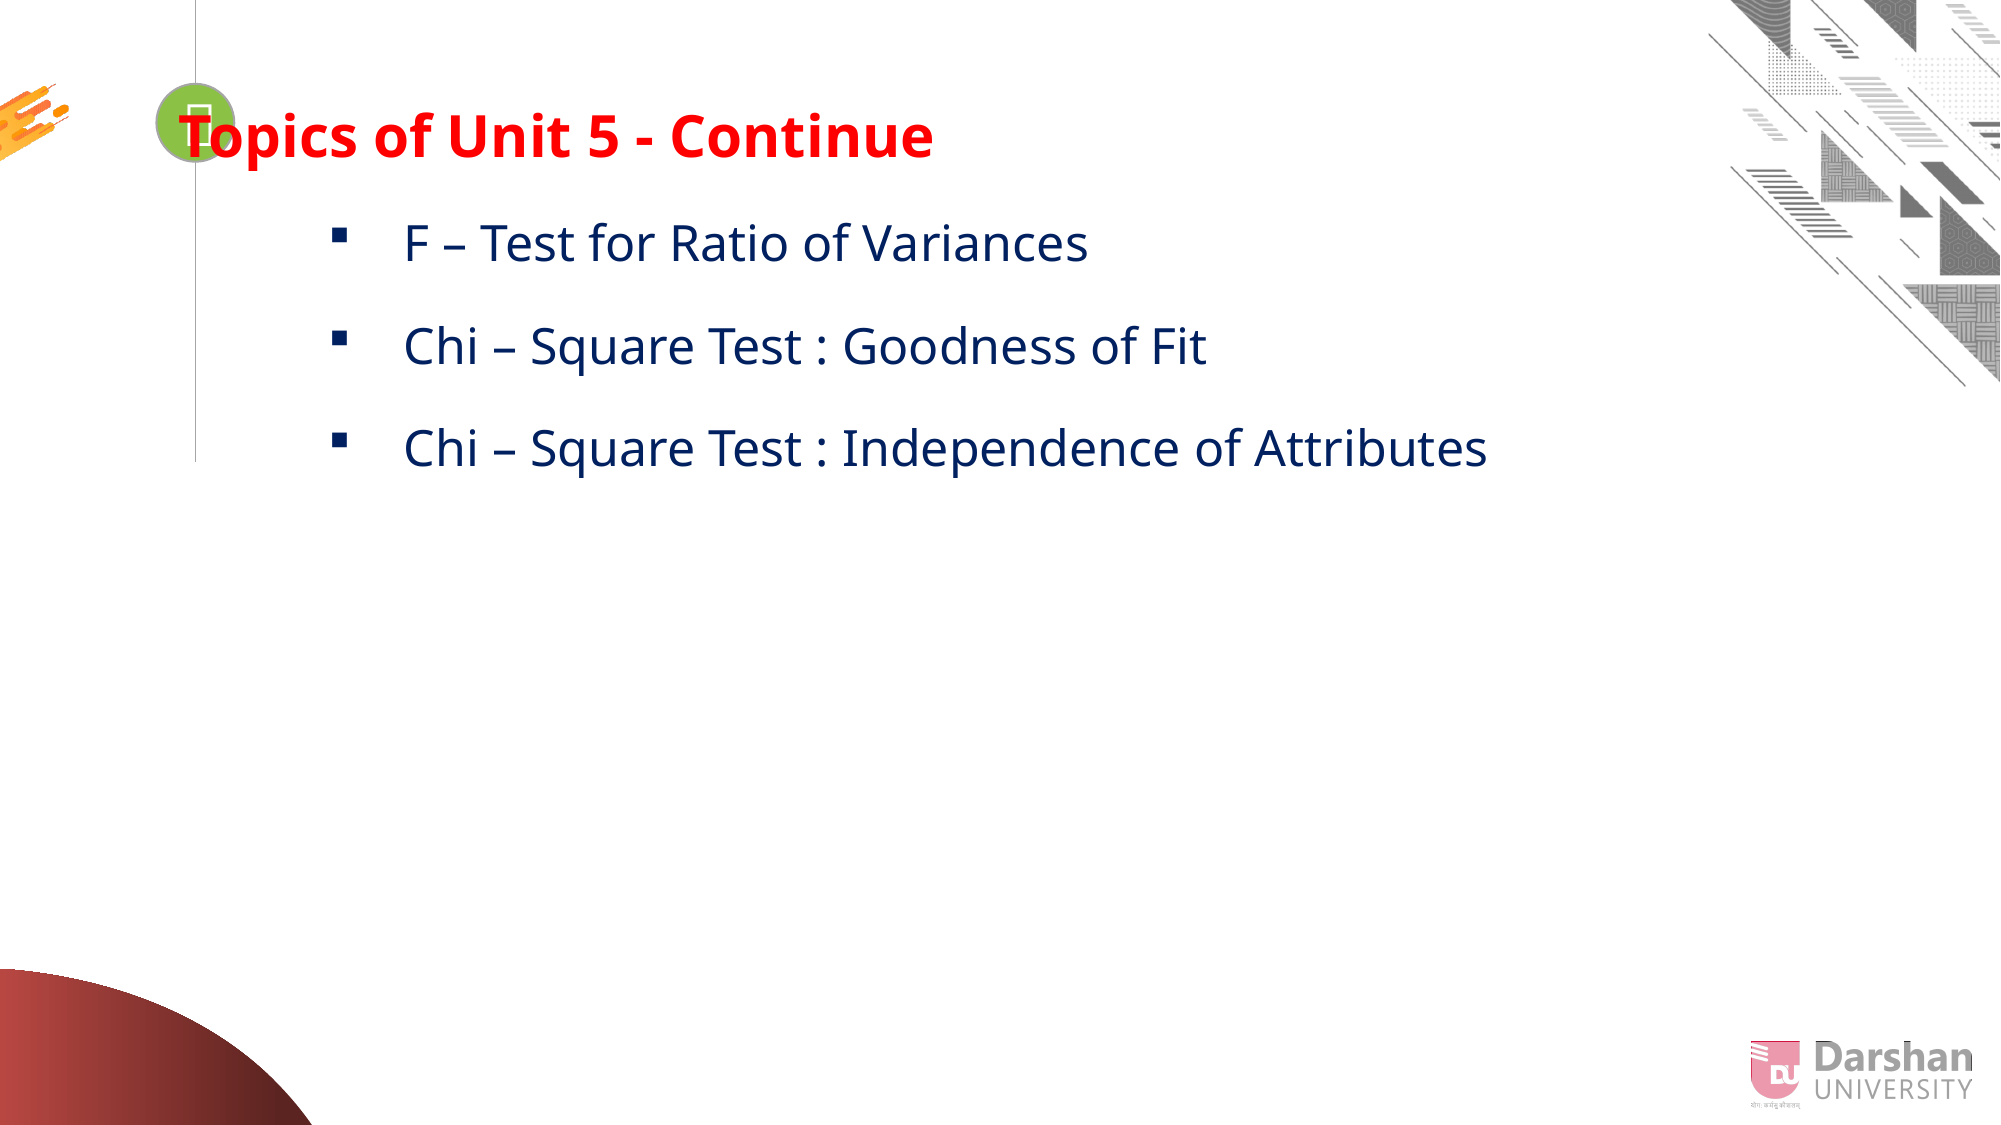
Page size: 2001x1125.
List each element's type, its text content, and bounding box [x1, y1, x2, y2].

text_box  [171, 82, 220, 91]
picture [0, 65, 90, 193]
table_header Mean [1751, 1041, 1972, 1109]
text_box Topics of Unit 5 - Continue F – Test for Ratio of Variances Chi – Square Test : Goodness of Fit Chi – Square Test : Independence of Attributes [164, 91, 1504, 485]
text_box  [155, 98, 164, 148]
